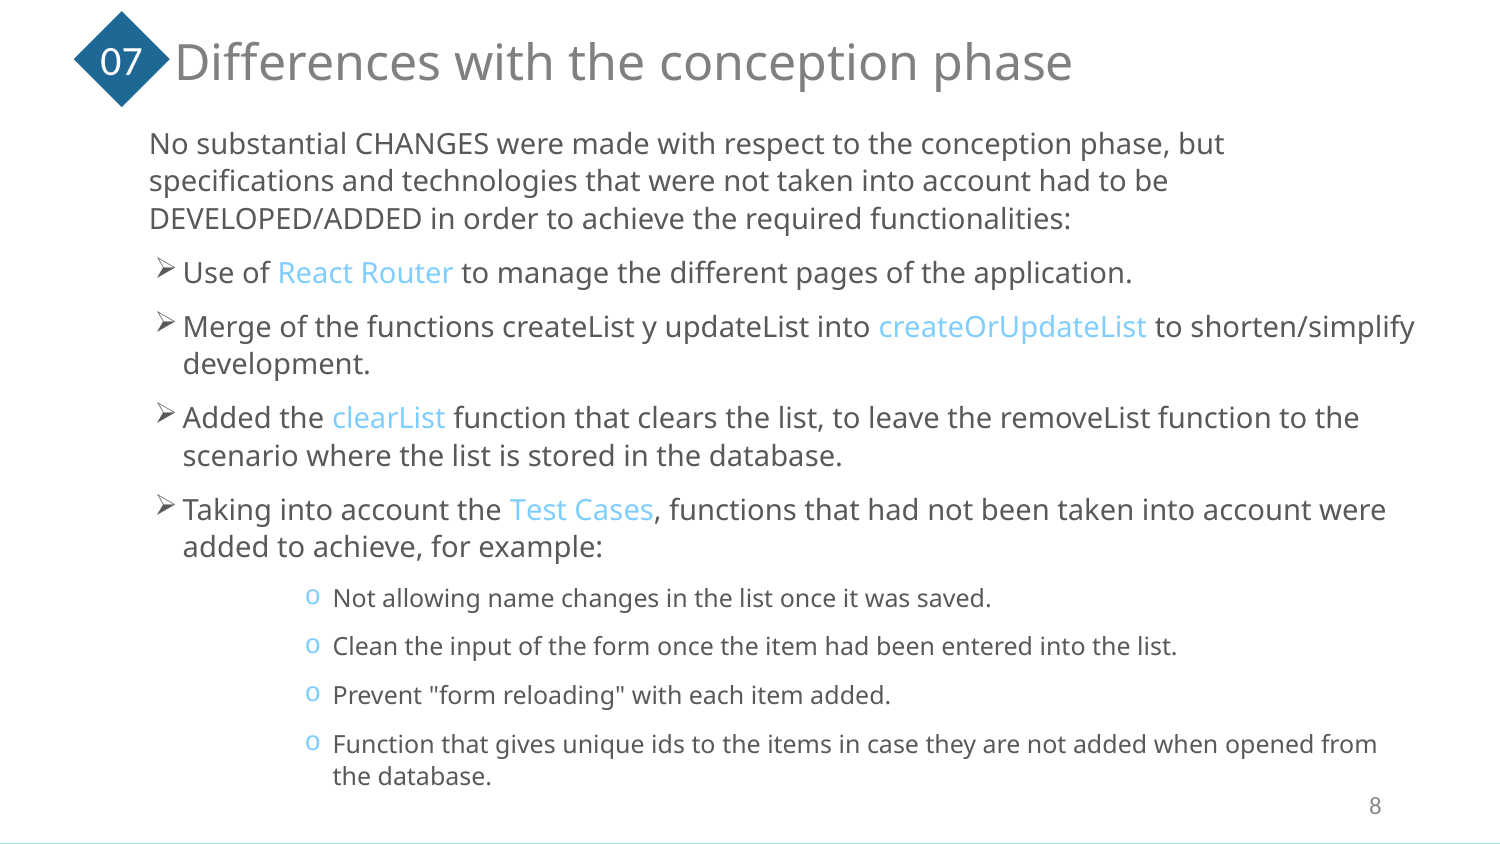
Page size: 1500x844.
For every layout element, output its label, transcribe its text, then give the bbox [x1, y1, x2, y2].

text_box Use of React Router to manage the different pages of the application. Merge of the functions createList y updateList into createOrUpdateList to shorten/simplify development. Added the clearList function that clears the list, to leave the removeList function to the scenario where the list is stored in the database. Taking into account the Test Cases, functions that had not been taken into account were added to achieve, for example: Not allowing name changes in the list once it was saved. Clean the input of the form once the item had been entered into the list. Prevent "form reloading" with each item added. Function that gives unique ids to the items in case they are not added when opened from the database. [64, 244, 1436, 844]
text_box 07 [71, 9, 172, 110]
text_box No substantial CHANGES were made with respect to the conception phase, but specifications and technologies that were not taken into account had to be DEVELOPED/ADDED in order to achieve the required functionalities: [73, 122, 1409, 235]
text_box Differences with the conception phase [159, 16, 1093, 111]
